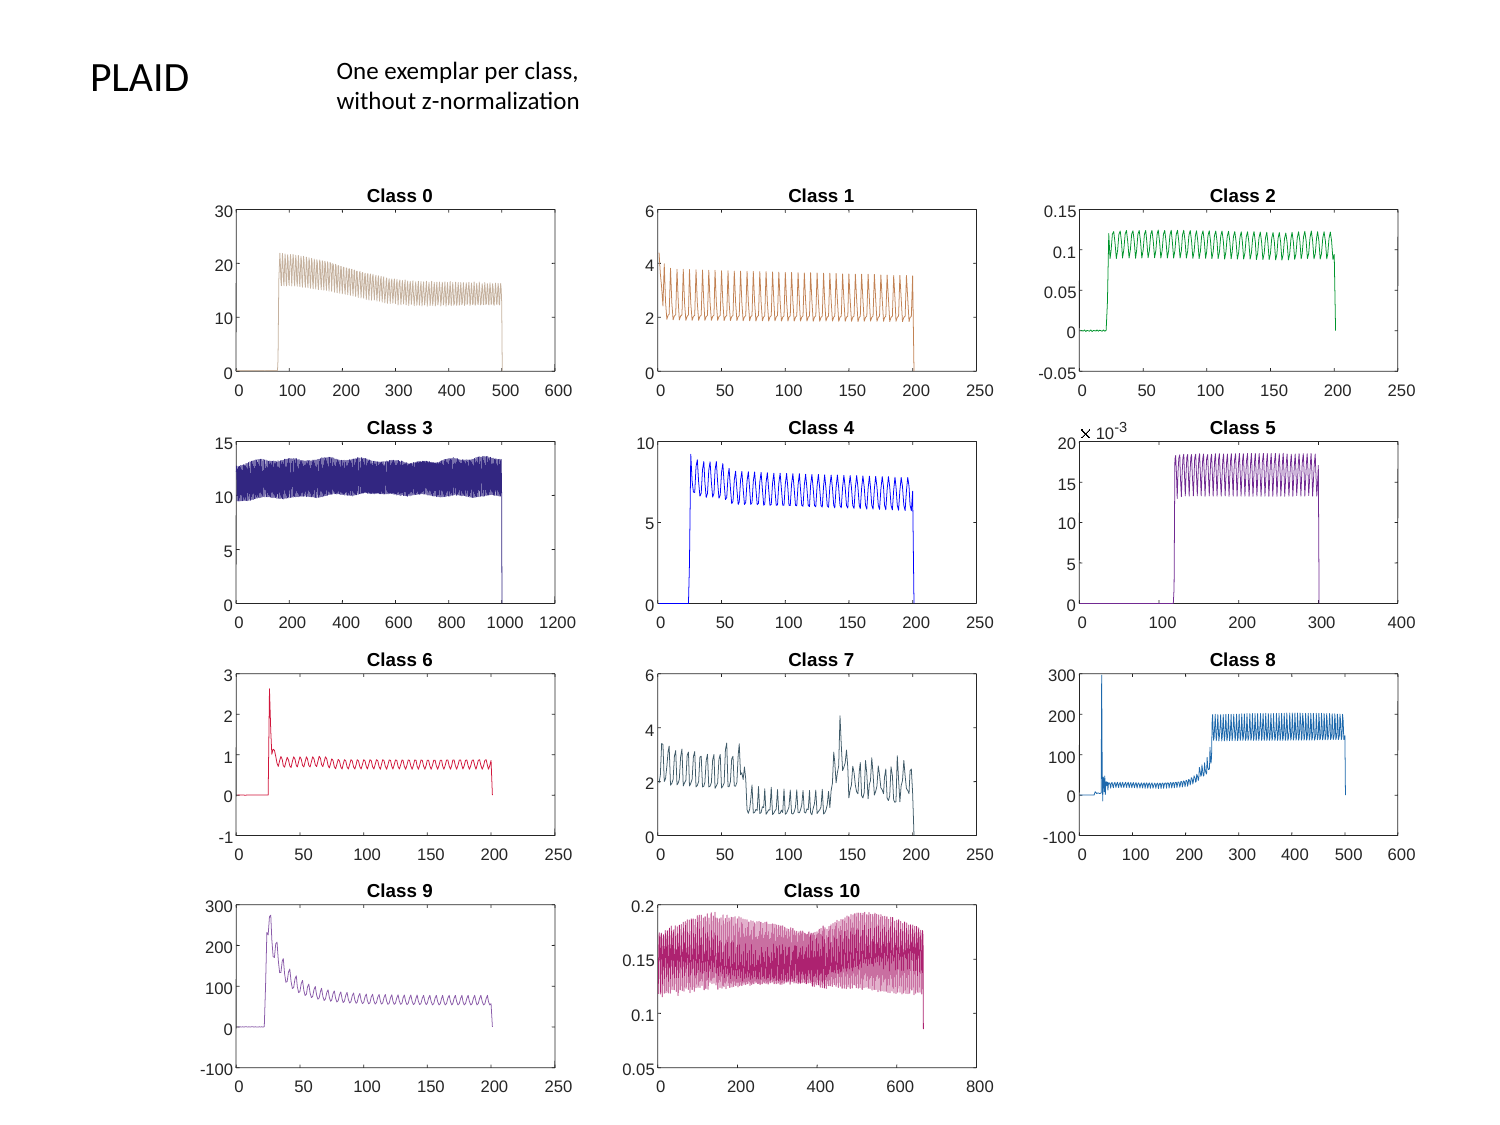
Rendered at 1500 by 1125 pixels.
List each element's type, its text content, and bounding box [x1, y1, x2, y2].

text_box One exemplar per class, without z-normalization [321, 47, 622, 122]
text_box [196, 183, 1420, 1099]
title PLAID [75, 47, 300, 103]
